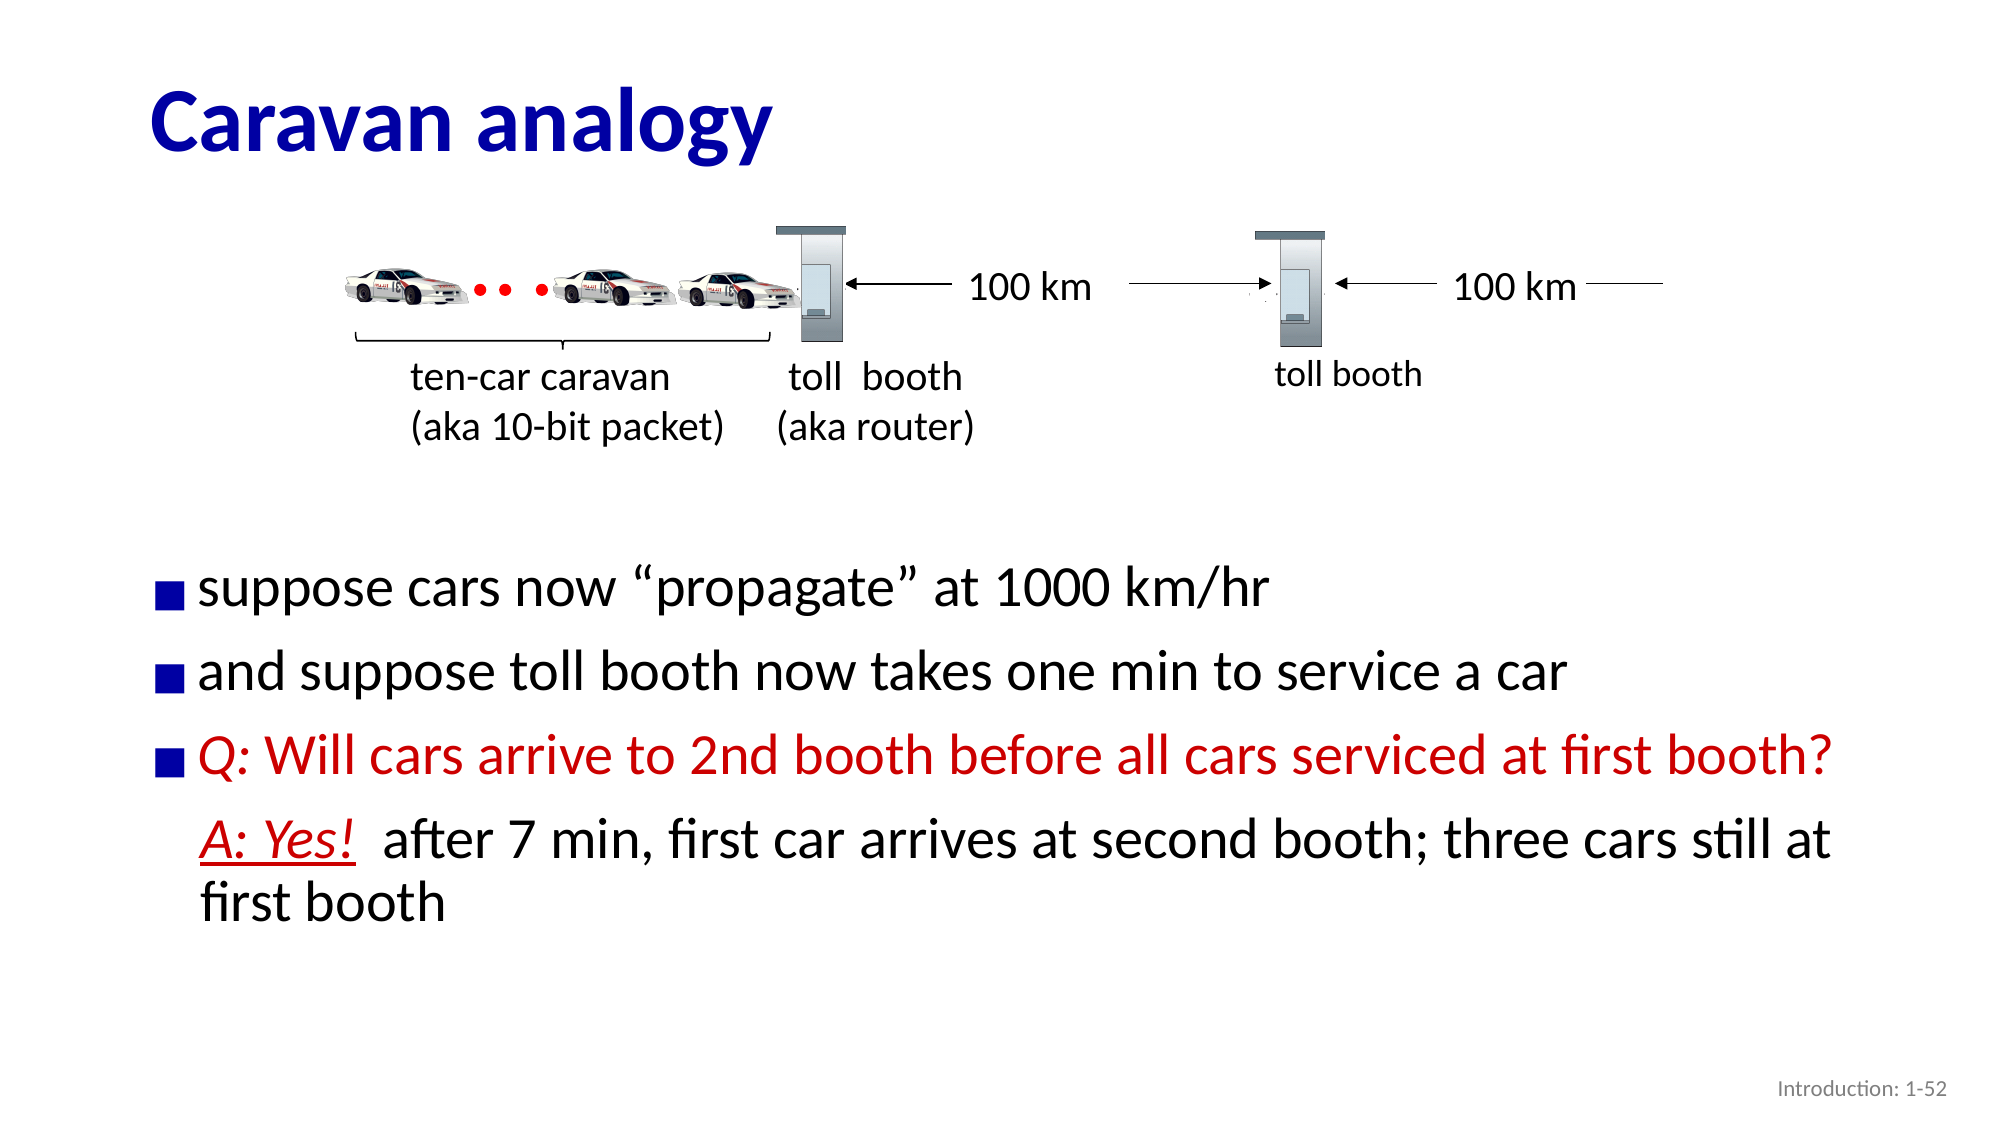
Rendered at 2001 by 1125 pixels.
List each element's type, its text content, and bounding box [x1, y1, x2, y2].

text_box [1174, 232, 1524, 403]
text_box 100 km [1527, 250, 1615, 316]
text_box [474, 283, 487, 296]
text_box 100 km [1073, 250, 1130, 316]
text_box [499, 283, 512, 296]
text_box [355, 331, 678, 350]
text_box [535, 283, 548, 296]
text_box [683, 232, 1069, 458]
slide_number Introduction: 1-‹#› [1512, 1056, 1963, 1117]
title Caravan analogy [135, 47, 1861, 195]
picture [553, 268, 677, 306]
text_box ten-car caravan (aka 10-bit packet) [395, 341, 678, 456]
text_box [769, 218, 846, 347]
text_box A: Yes! after 7 min, first car arrives at second booth; three cars still at first booth [184, 800, 1932, 1042]
picture [345, 268, 469, 305]
text_box suppose cars now “propagate” at 1000 km/hr and suppose toll booth now takes one min to service a car Q: Will cars arrive to 2nd booth before all cars serviced at first booth? [135, 549, 1861, 821]
picture [678, 272, 802, 309]
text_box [1249, 222, 1325, 351]
